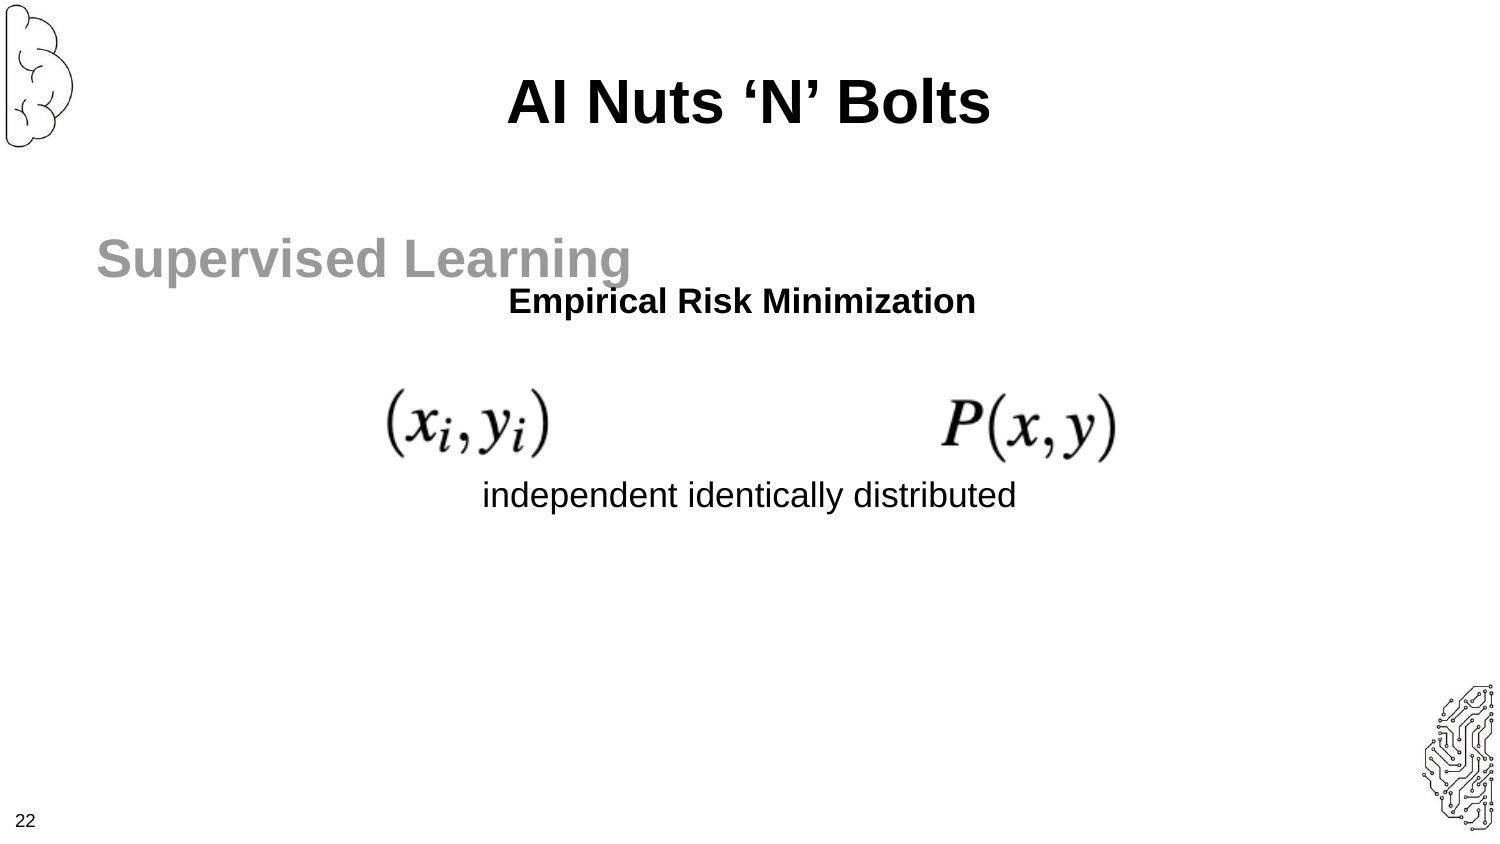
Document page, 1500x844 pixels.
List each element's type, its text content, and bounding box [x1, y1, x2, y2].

text_box Empirical Risk Minimization [493, 263, 1007, 340]
text_box Supervised Learning [95, 197, 1387, 289]
text_box AI Nuts ‘N’ Bolts [408, 31, 1092, 137]
text_box [0, 0, 77, 153]
text_box 22 [0, 793, 55, 844]
text_box [1415, 683, 1497, 836]
picture [378, 373, 559, 471]
text_box independent identically distributed [459, 456, 1041, 533]
picture [939, 373, 1121, 471]
